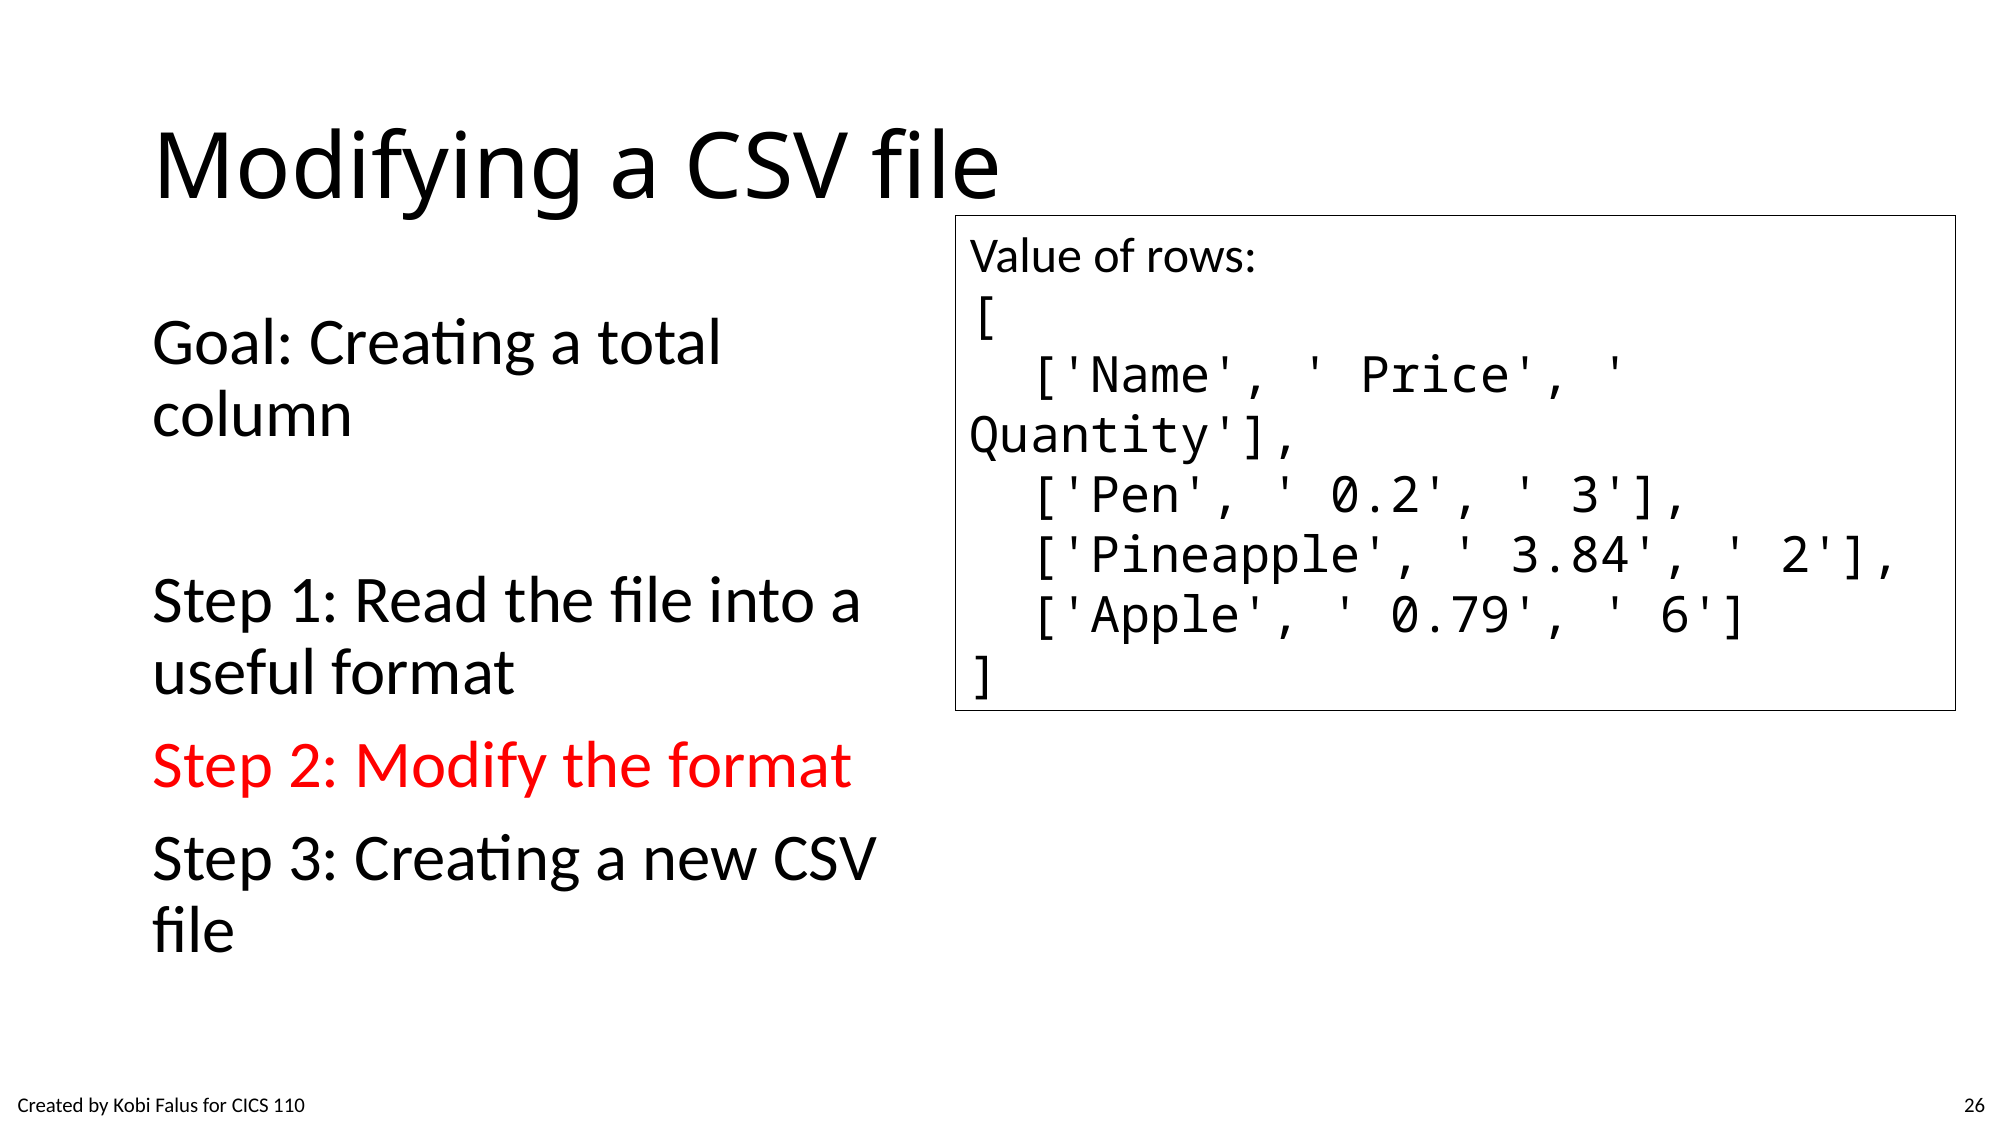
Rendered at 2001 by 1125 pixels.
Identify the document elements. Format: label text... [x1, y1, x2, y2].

title Modifying a CSV file [137, 59, 1863, 278]
list Goal: Creating a total column Step 1: Read the file into a useful format Step 2: Modify the format Step 3: Creating a new CSV file [137, 299, 900, 1014]
text_box Value of rows: [ ['Name', ' Price', ' Quantity'], ['Pen', ' 0.2', ' 3'], ['Pineapple', ' 3.84', ' 2'], ['Apple', ' 0.79', ' 6'] ] [955, 215, 1956, 711]
